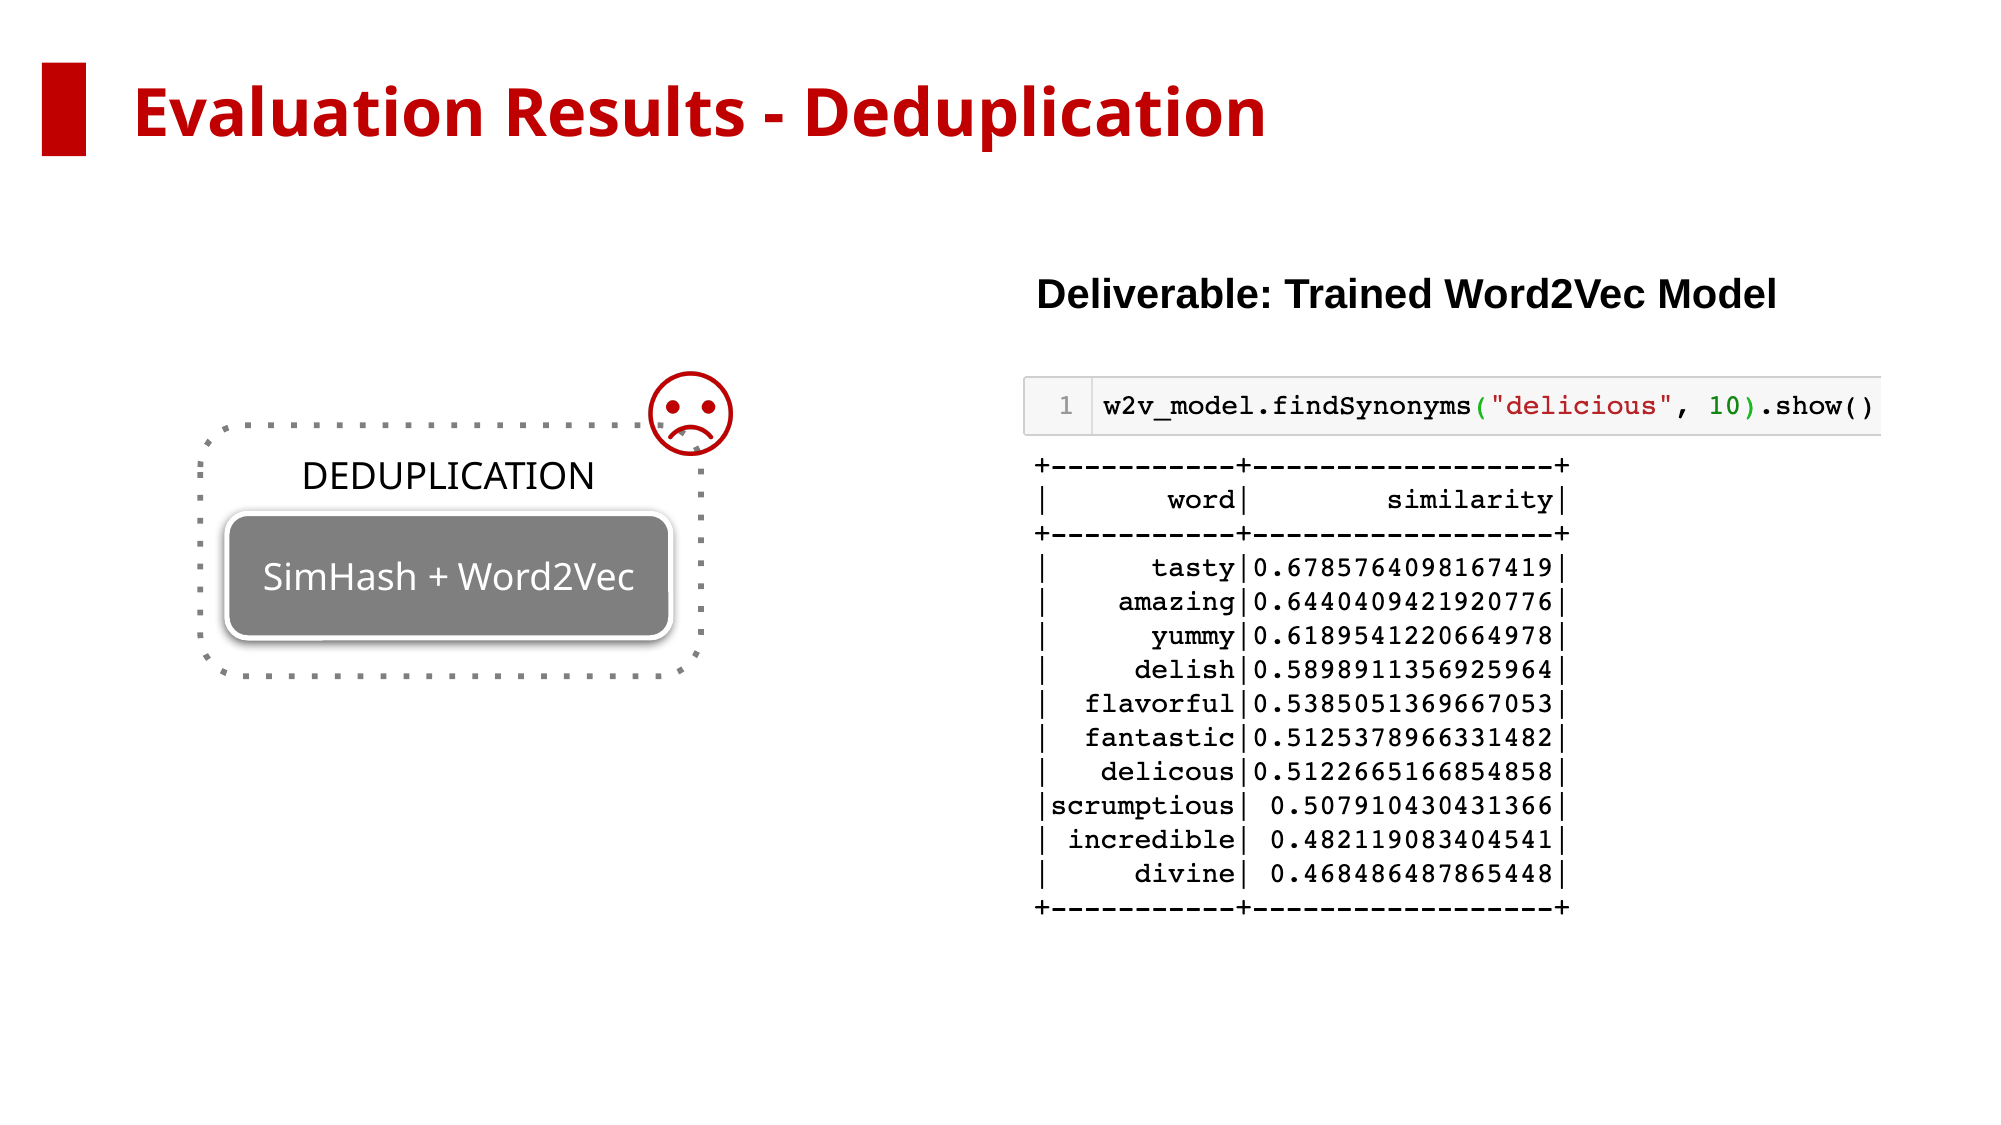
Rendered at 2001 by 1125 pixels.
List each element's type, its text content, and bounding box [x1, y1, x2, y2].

text_box Evaluation Results - Deduplication [117, 62, 1451, 159]
text_box [41, 62, 86, 157]
picture [1021, 356, 1881, 920]
text_box Deliverable: Trained Word2Vec Model [1021, 259, 1857, 325]
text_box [200, 424, 702, 677]
picture [637, 360, 745, 467]
